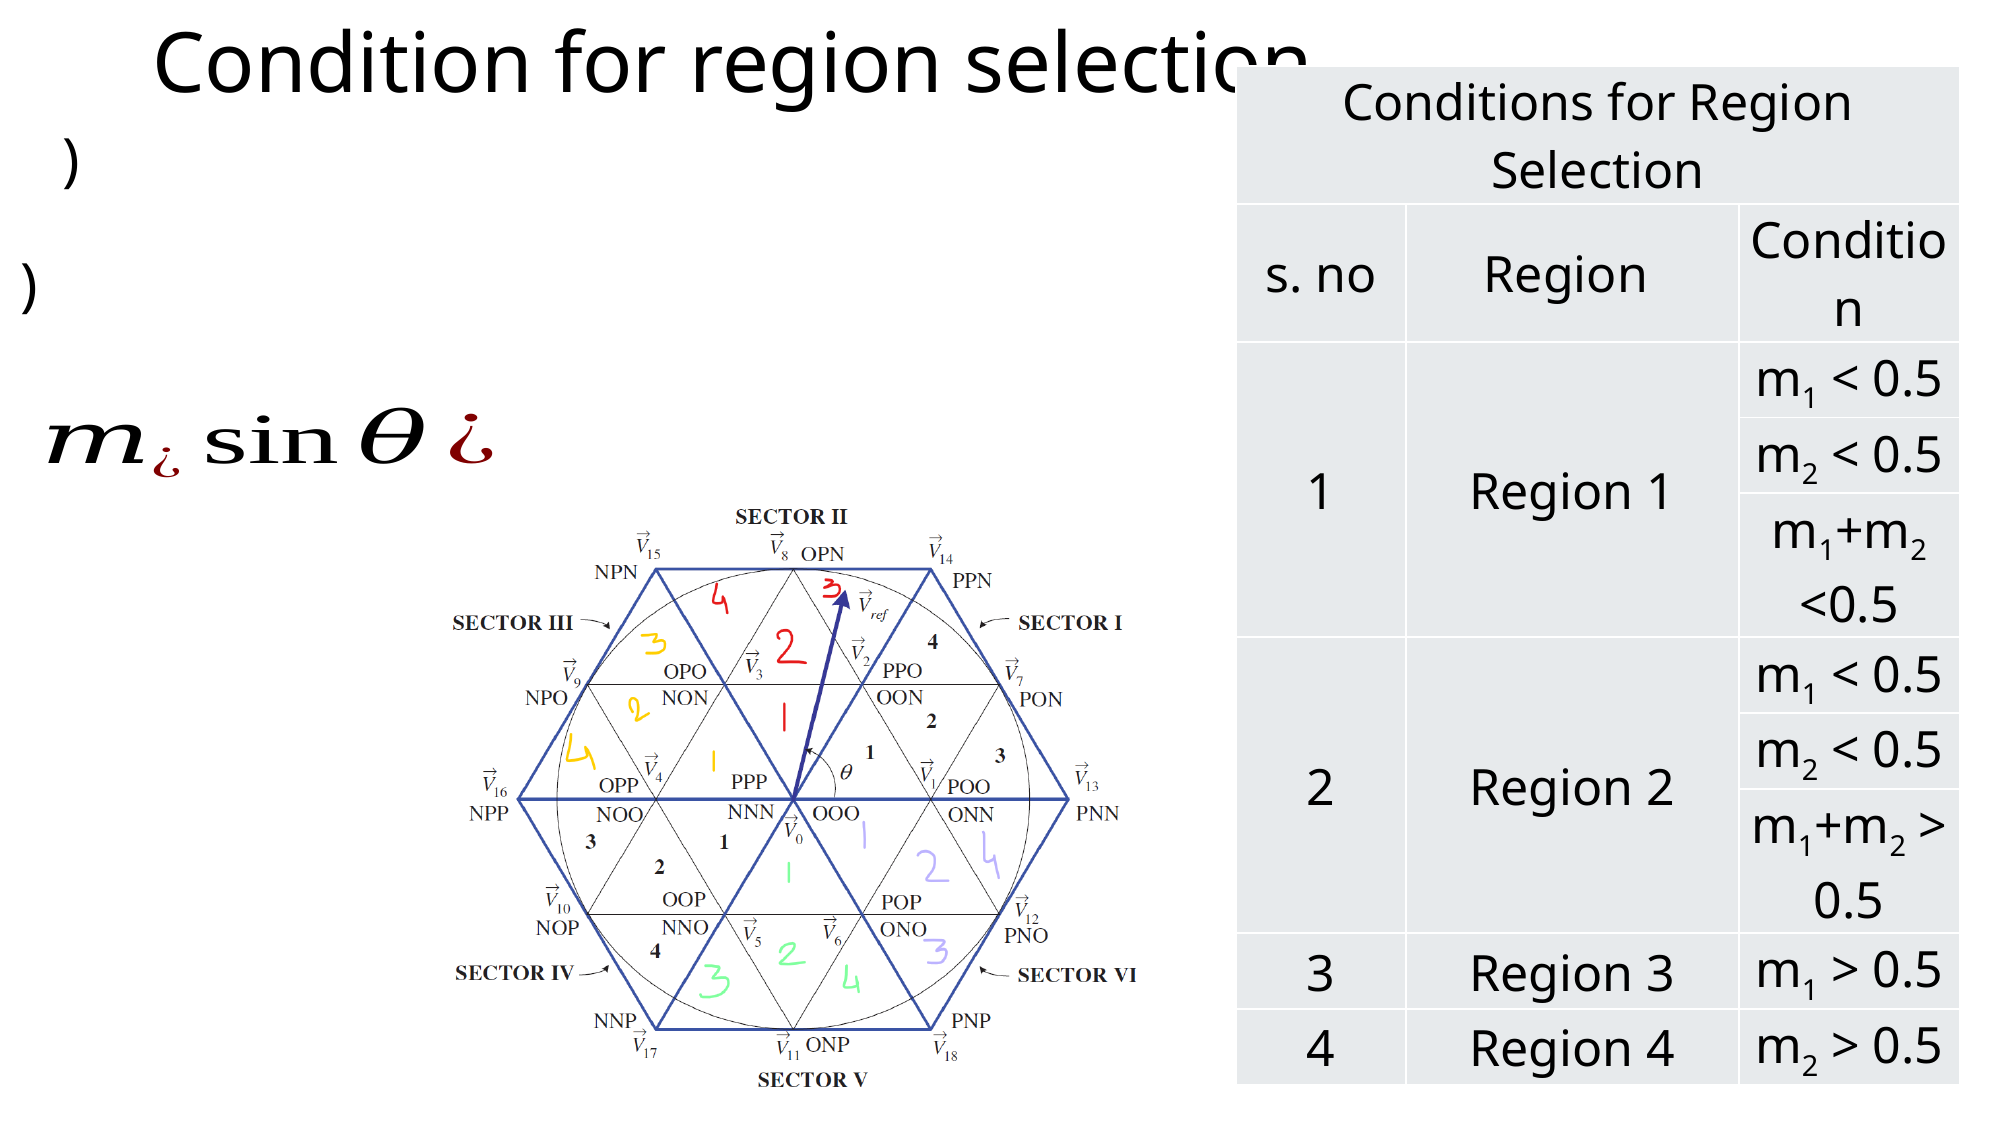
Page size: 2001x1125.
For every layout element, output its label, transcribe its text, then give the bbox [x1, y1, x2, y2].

table_cell Region 3 [1407, 934, 1738, 1008]
table_cell Region 4 [1407, 1010, 1738, 1084]
table_cell m1 < 0.5 [1740, 343, 1959, 417]
table_cell m2 < 0.5 [1740, 418, 1959, 492]
table_cell Region 2 [1407, 638, 1738, 932]
table_cell 4 [1237, 1010, 1405, 1084]
table_cell Condition [1740, 205, 1959, 341]
table_header Conditions for Region Selection [1237, 67, 1959, 203]
table_cell Region 1 [1407, 343, 1738, 636]
table_cell m1 > 0.5 [1740, 934, 1959, 1008]
table_cell m1 < 0.5 [1740, 638, 1959, 712]
table_cell 2 [1237, 638, 1405, 932]
table_cell m1+m2 > 0.5 [1740, 790, 1959, 932]
table_cell m2 < 0.5 [1740, 714, 1959, 788]
table_cell m2 > 0.5 [1740, 1010, 1959, 1084]
table_cell Region [1407, 205, 1738, 341]
table_cell 3 [1237, 934, 1405, 1008]
table_cell m1+m2 <0.5 [1740, 494, 1959, 636]
table_cell 1 [1237, 343, 1405, 636]
table_cell s. no [1237, 205, 1405, 341]
picture [426, 480, 1138, 1099]
title Condition for region selection [137, 12, 1863, 120]
